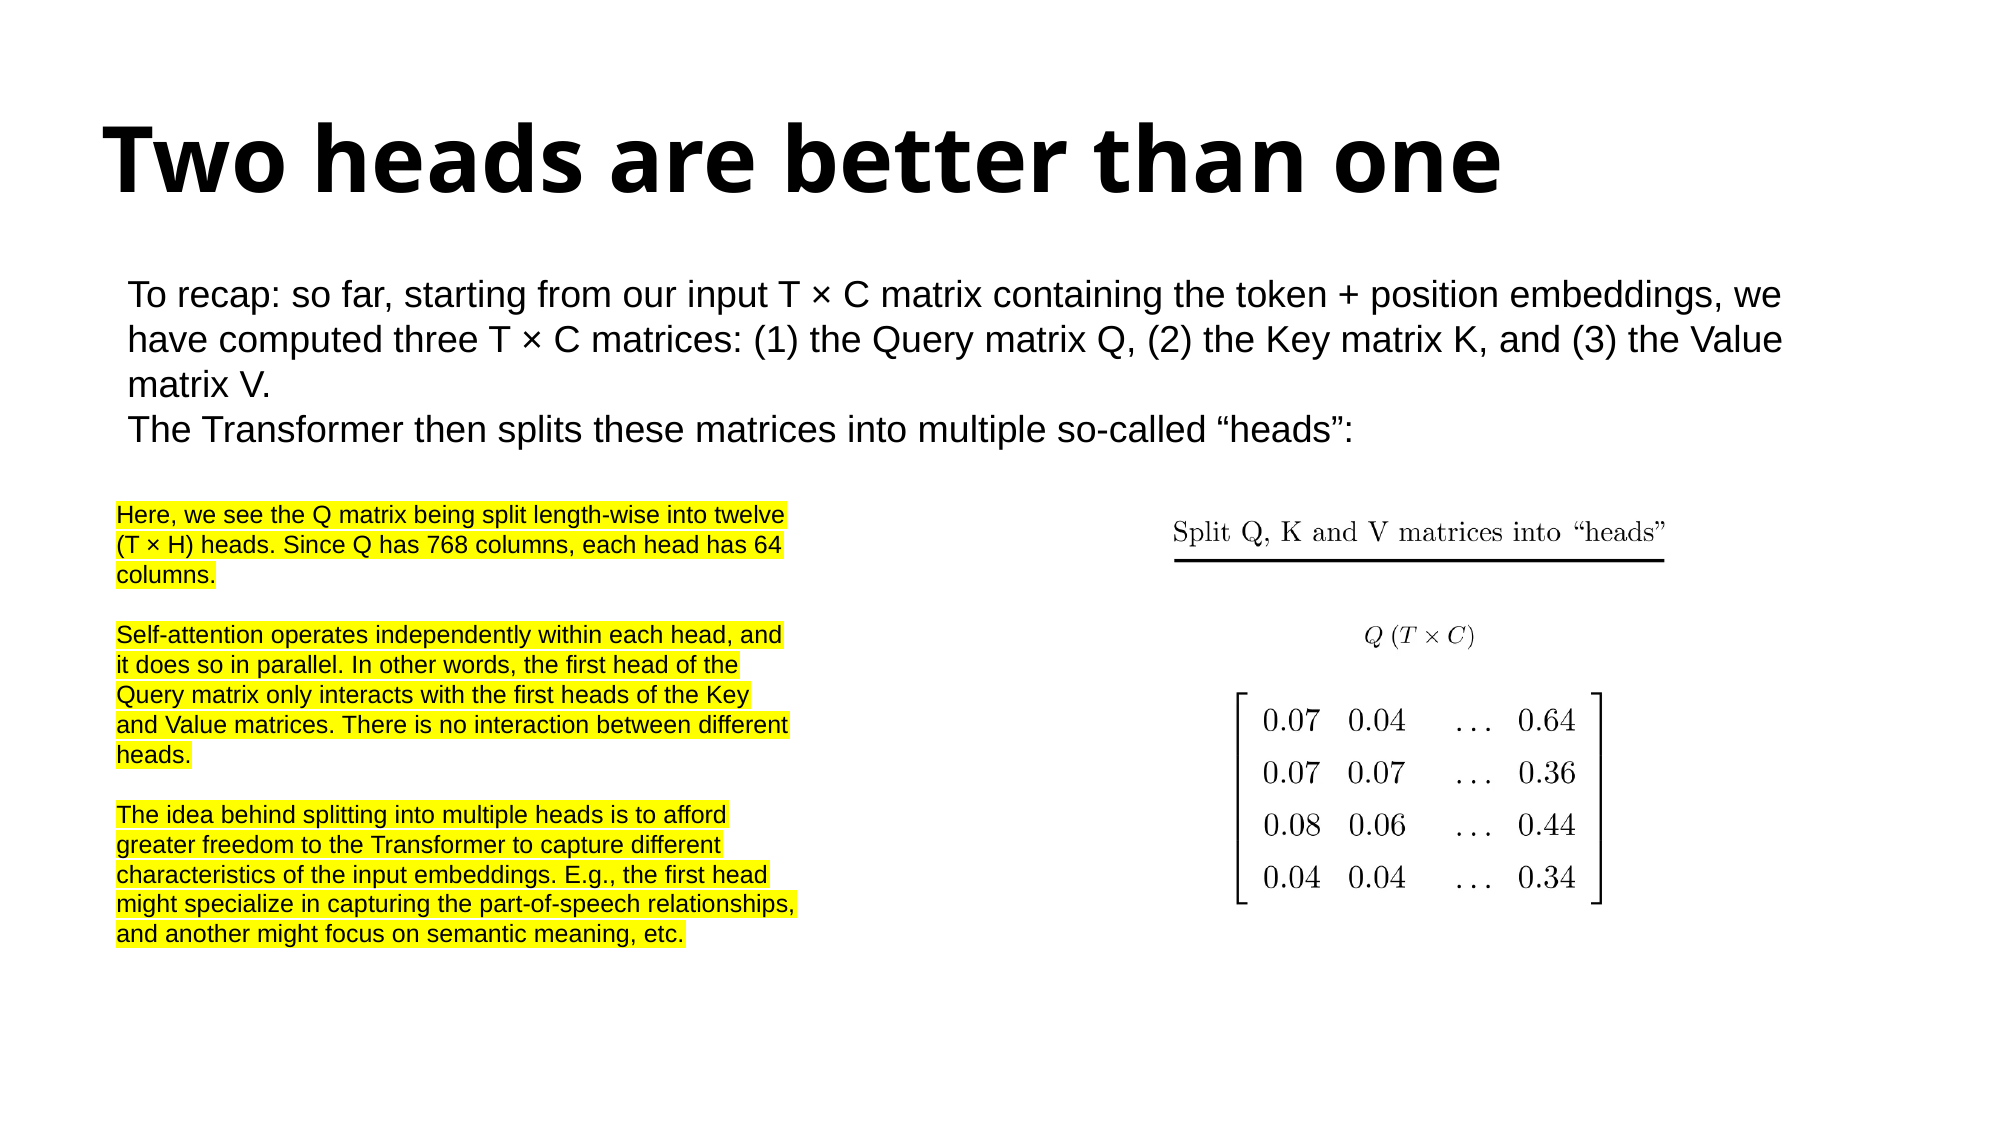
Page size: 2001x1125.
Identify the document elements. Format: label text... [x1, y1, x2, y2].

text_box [837, 470, 2000, 1125]
text_box To recap: so far, starting from our input T × C matrix containing the token + position embeddings, we have computed three T × C matrices: (1) the Query matrix Q, (2) the Key matrix K, and (3) the Value matrix V. The Transformer then splits these matrices into multiple so-called “heads”: [112, 262, 1875, 458]
title Two heads are better than one [101, 100, 1792, 212]
text_box Here, we see the Q matrix being split length-wise into twelve (T × H) heads. Since Q has 768 columns, each head has 64 columns. Self-attention operates independently within each head, and it does so in parallel. In other words, the first head of the Query matrix only interacts with the first heads of the Key and Value matrices. There is no interaction between different heads. The idea behind splitting into multiple heads is to afford greater freedom to the Transformer to capture different characteristics of the input embeddings. E.g., the first head might specialize in capturing the part-of-speech relationships, and another might focus on semantic meaning, etc. [101, 491, 813, 956]
